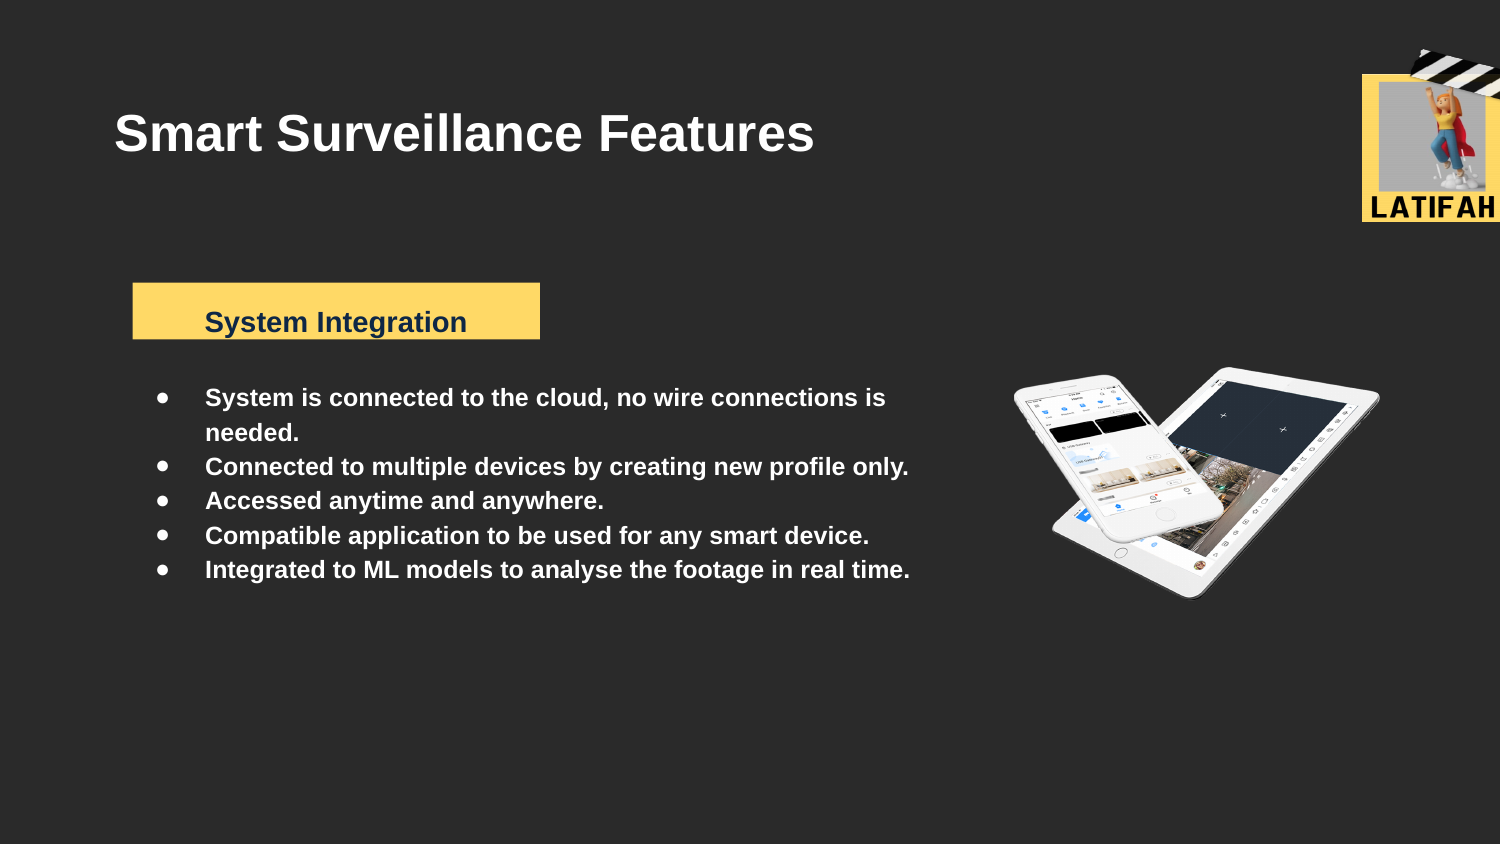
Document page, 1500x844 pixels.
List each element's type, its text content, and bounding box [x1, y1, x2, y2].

title Smart Surveillance Features [99, 84, 932, 179]
subtitle System is connected to the cloud, no wire connections is needed. Connected to multiple devices by creating new profile only. Accessed anytime and anywhere. Compatible application to be used for any smart device. Integrated to ML models to analyse the footage in real time. [115, 362, 975, 434]
subtitle System Integration [132, 282, 540, 340]
picture [1014, 329, 1380, 625]
picture [1361, 44, 1500, 222]
